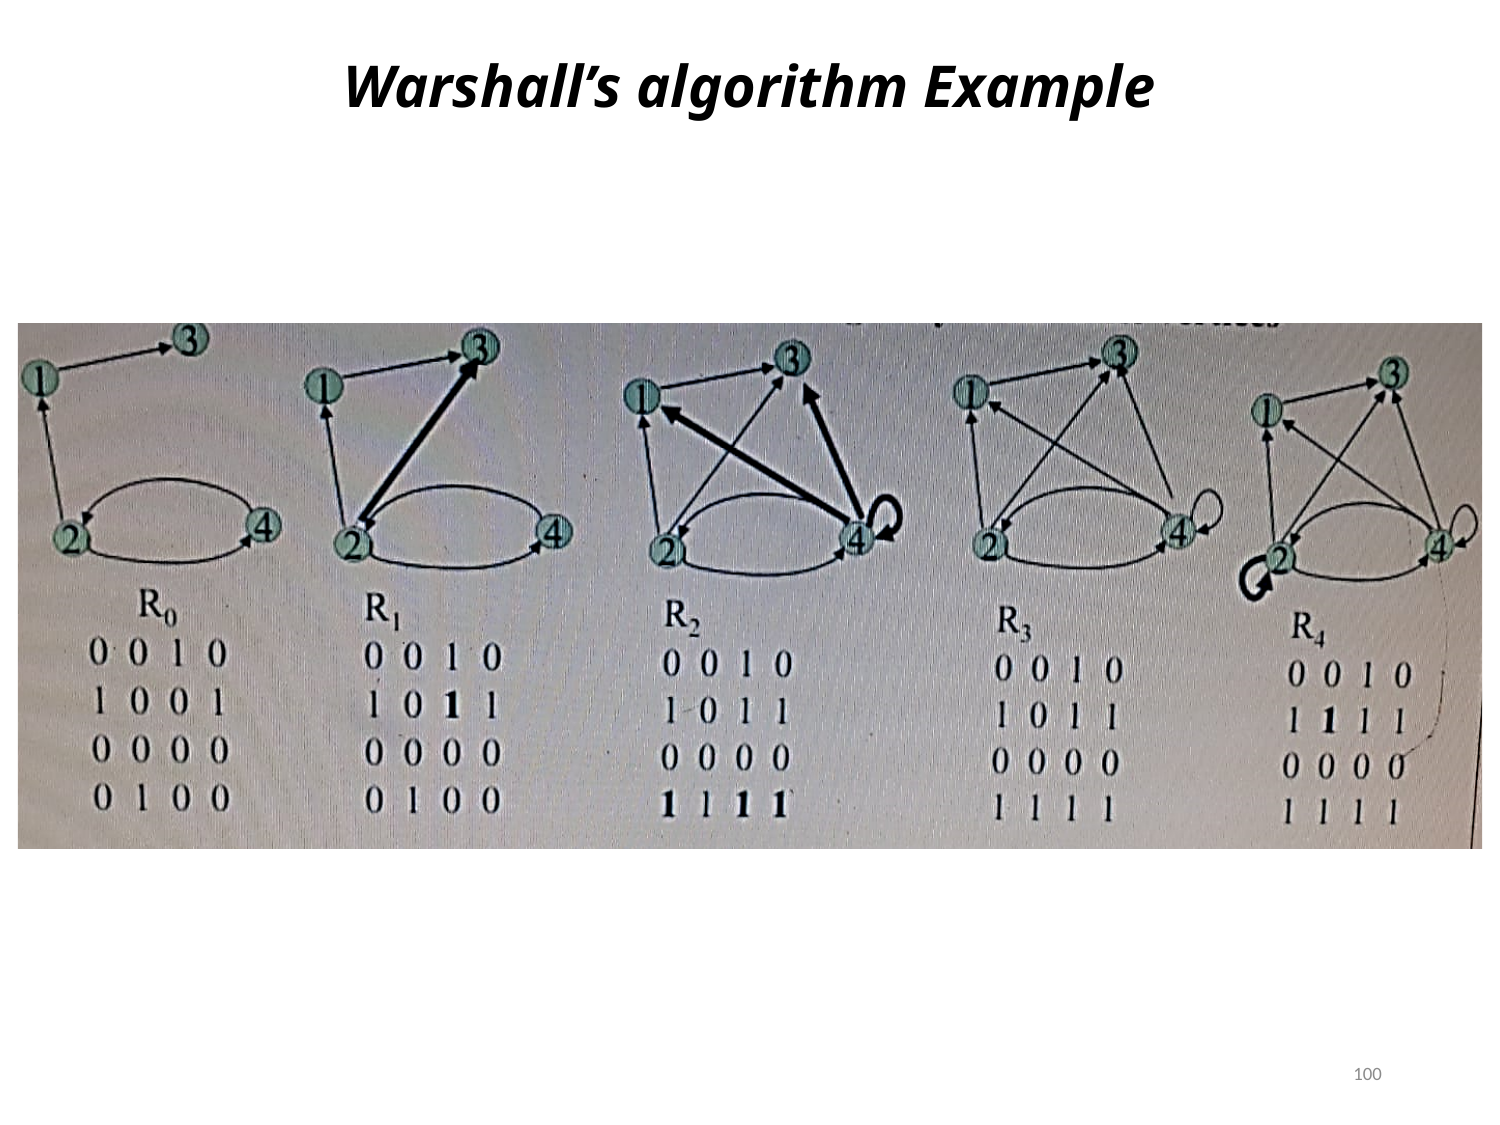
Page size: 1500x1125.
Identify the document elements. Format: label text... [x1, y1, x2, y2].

slide_number 100 [1059, 1042, 1397, 1103]
title Warshall’s algorithm Example [103, 50, 1397, 128]
picture [17, 323, 1483, 849]
